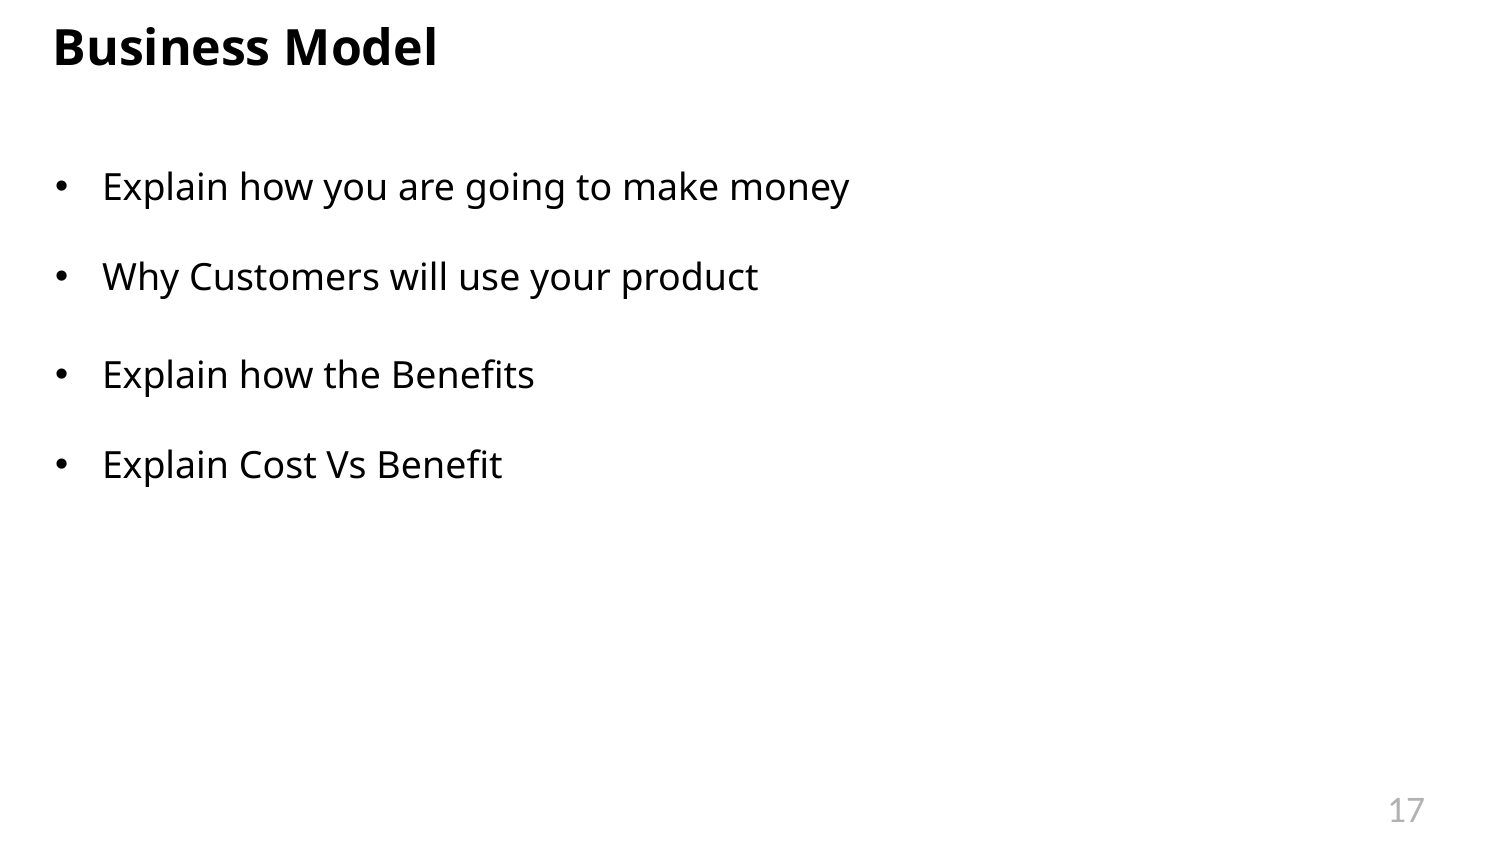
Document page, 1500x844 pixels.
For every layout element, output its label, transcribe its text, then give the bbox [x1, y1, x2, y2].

slide_number 17 [1080, 784, 1425, 827]
text_box Business Model [37, 14, 1500, 63]
text_box Explain how you are going to make money Why Customers will use your product Explain how the Benefits Explain Cost Vs Benefit [40, 156, 1453, 494]
